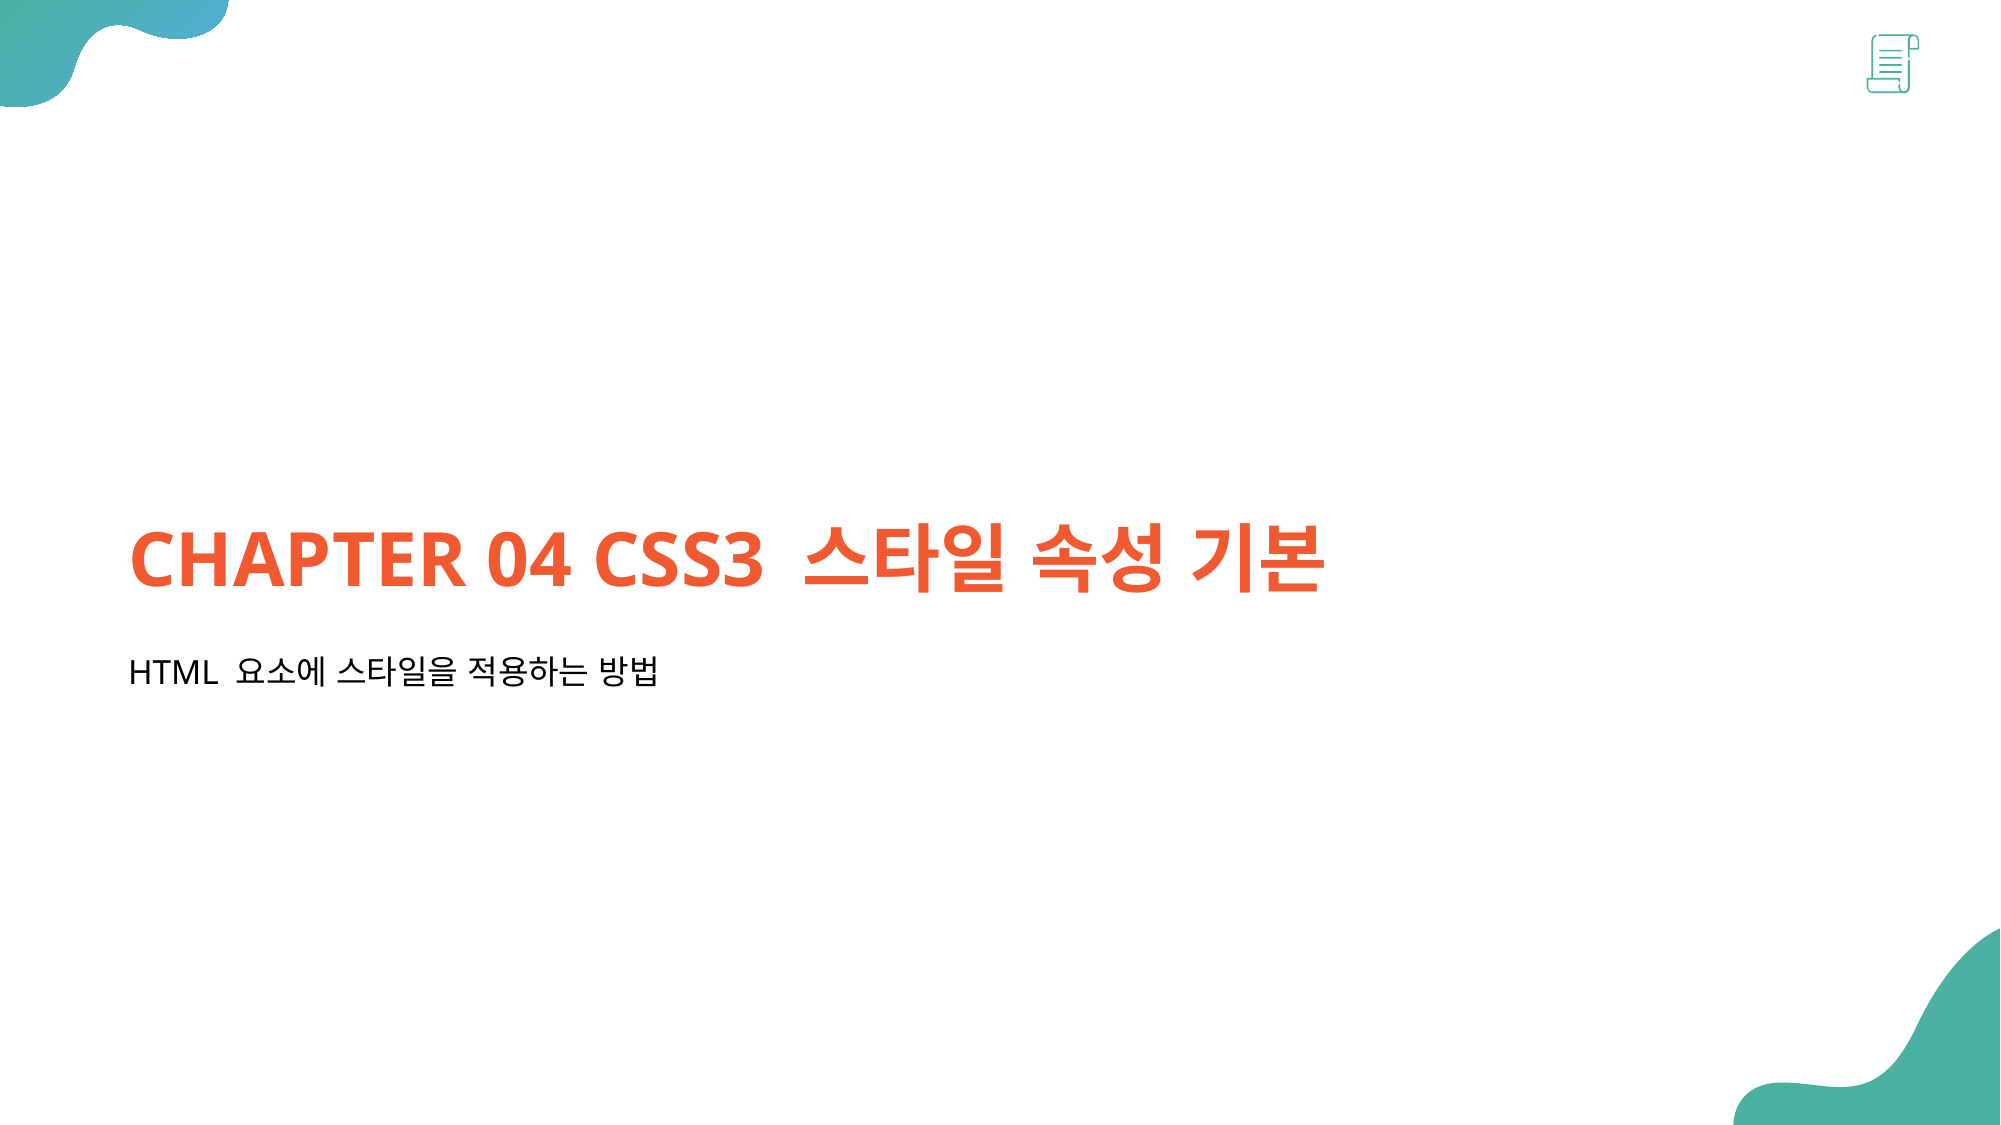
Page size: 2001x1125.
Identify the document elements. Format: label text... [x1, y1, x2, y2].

text_box HTML 요소에 스타일을 적용하는 방법 [113, 643, 1556, 699]
text_box CHAPTER 04 CSS3 스타일 속성 기본 [113, 480, 1798, 644]
